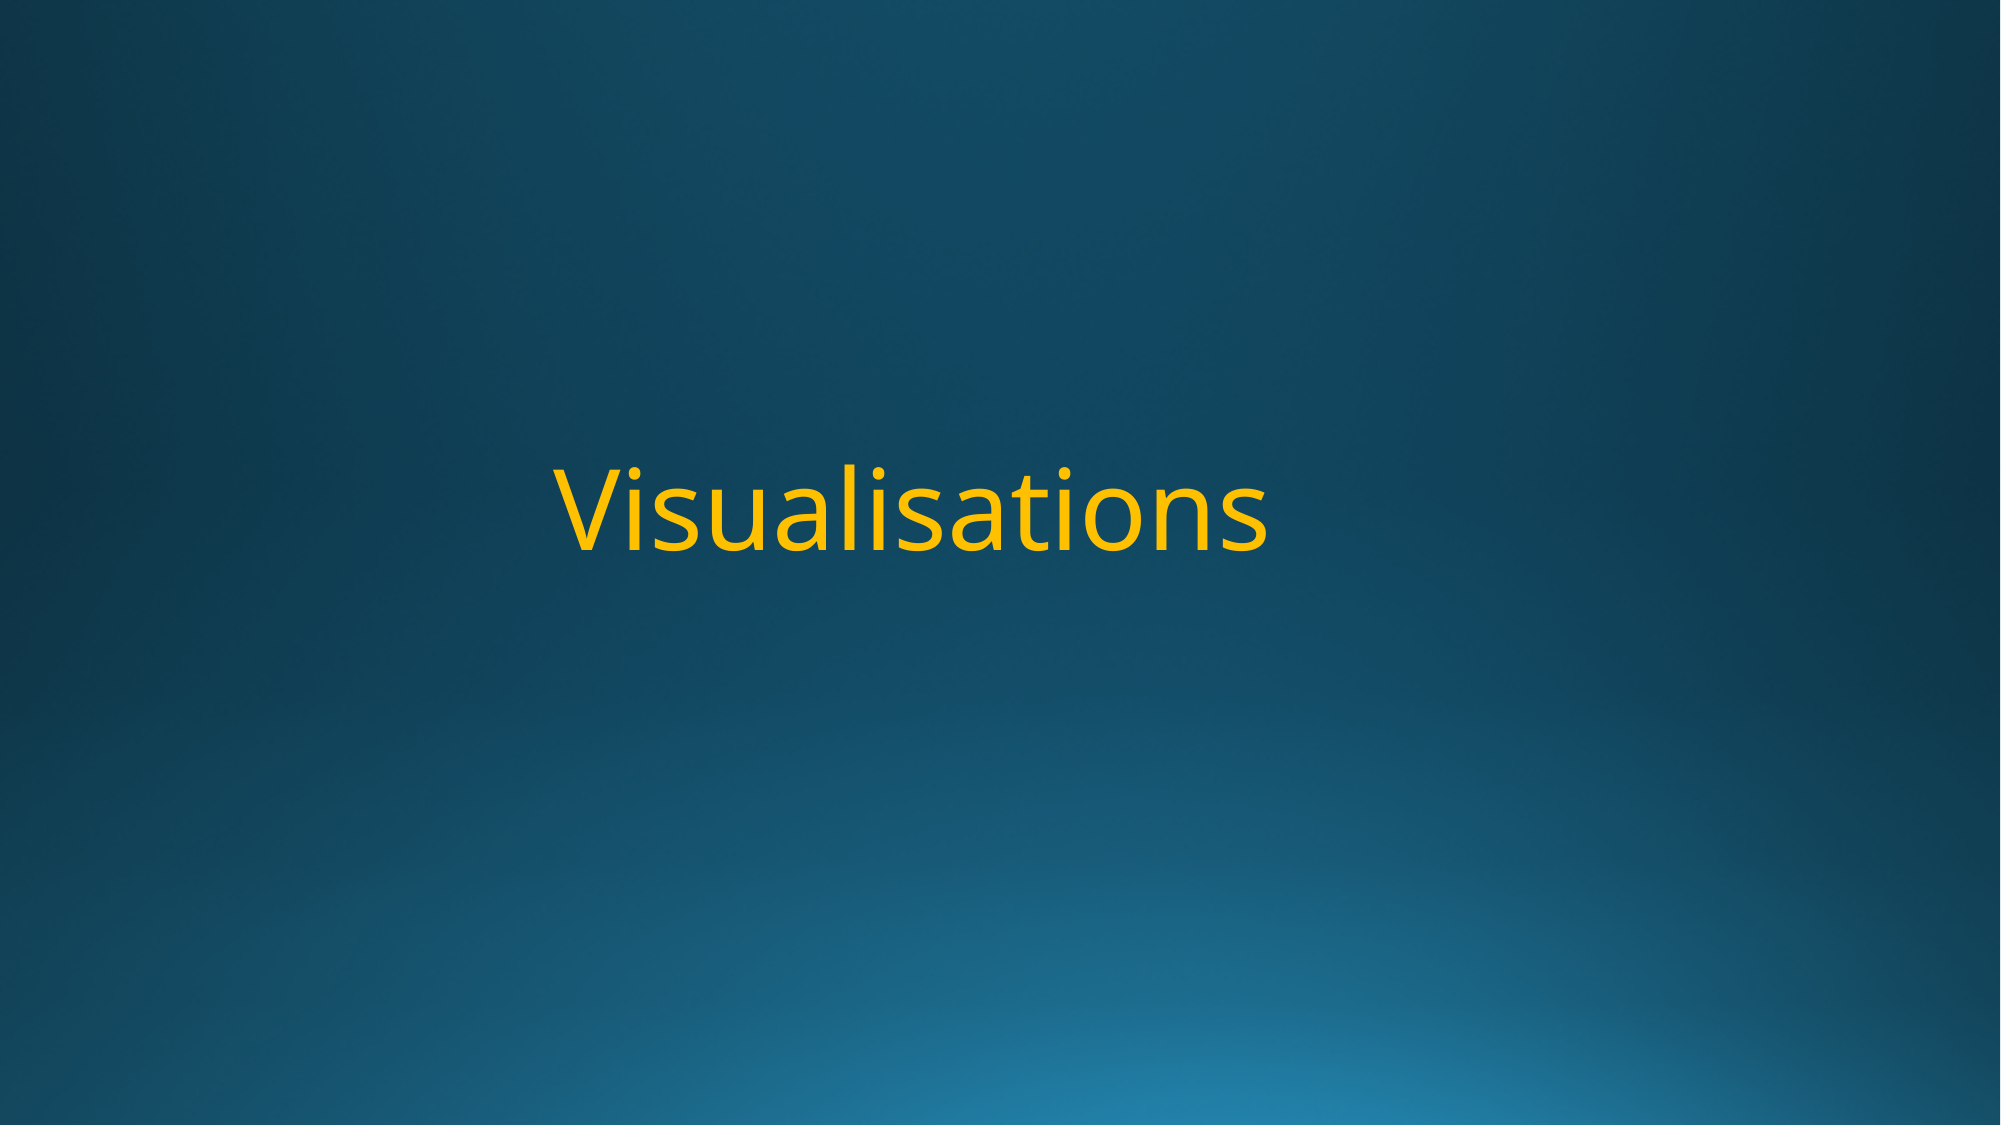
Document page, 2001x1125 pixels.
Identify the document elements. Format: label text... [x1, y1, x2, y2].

title Visualisations [50, 212, 1776, 816]
picture [0, 0, 2001, 1125]
